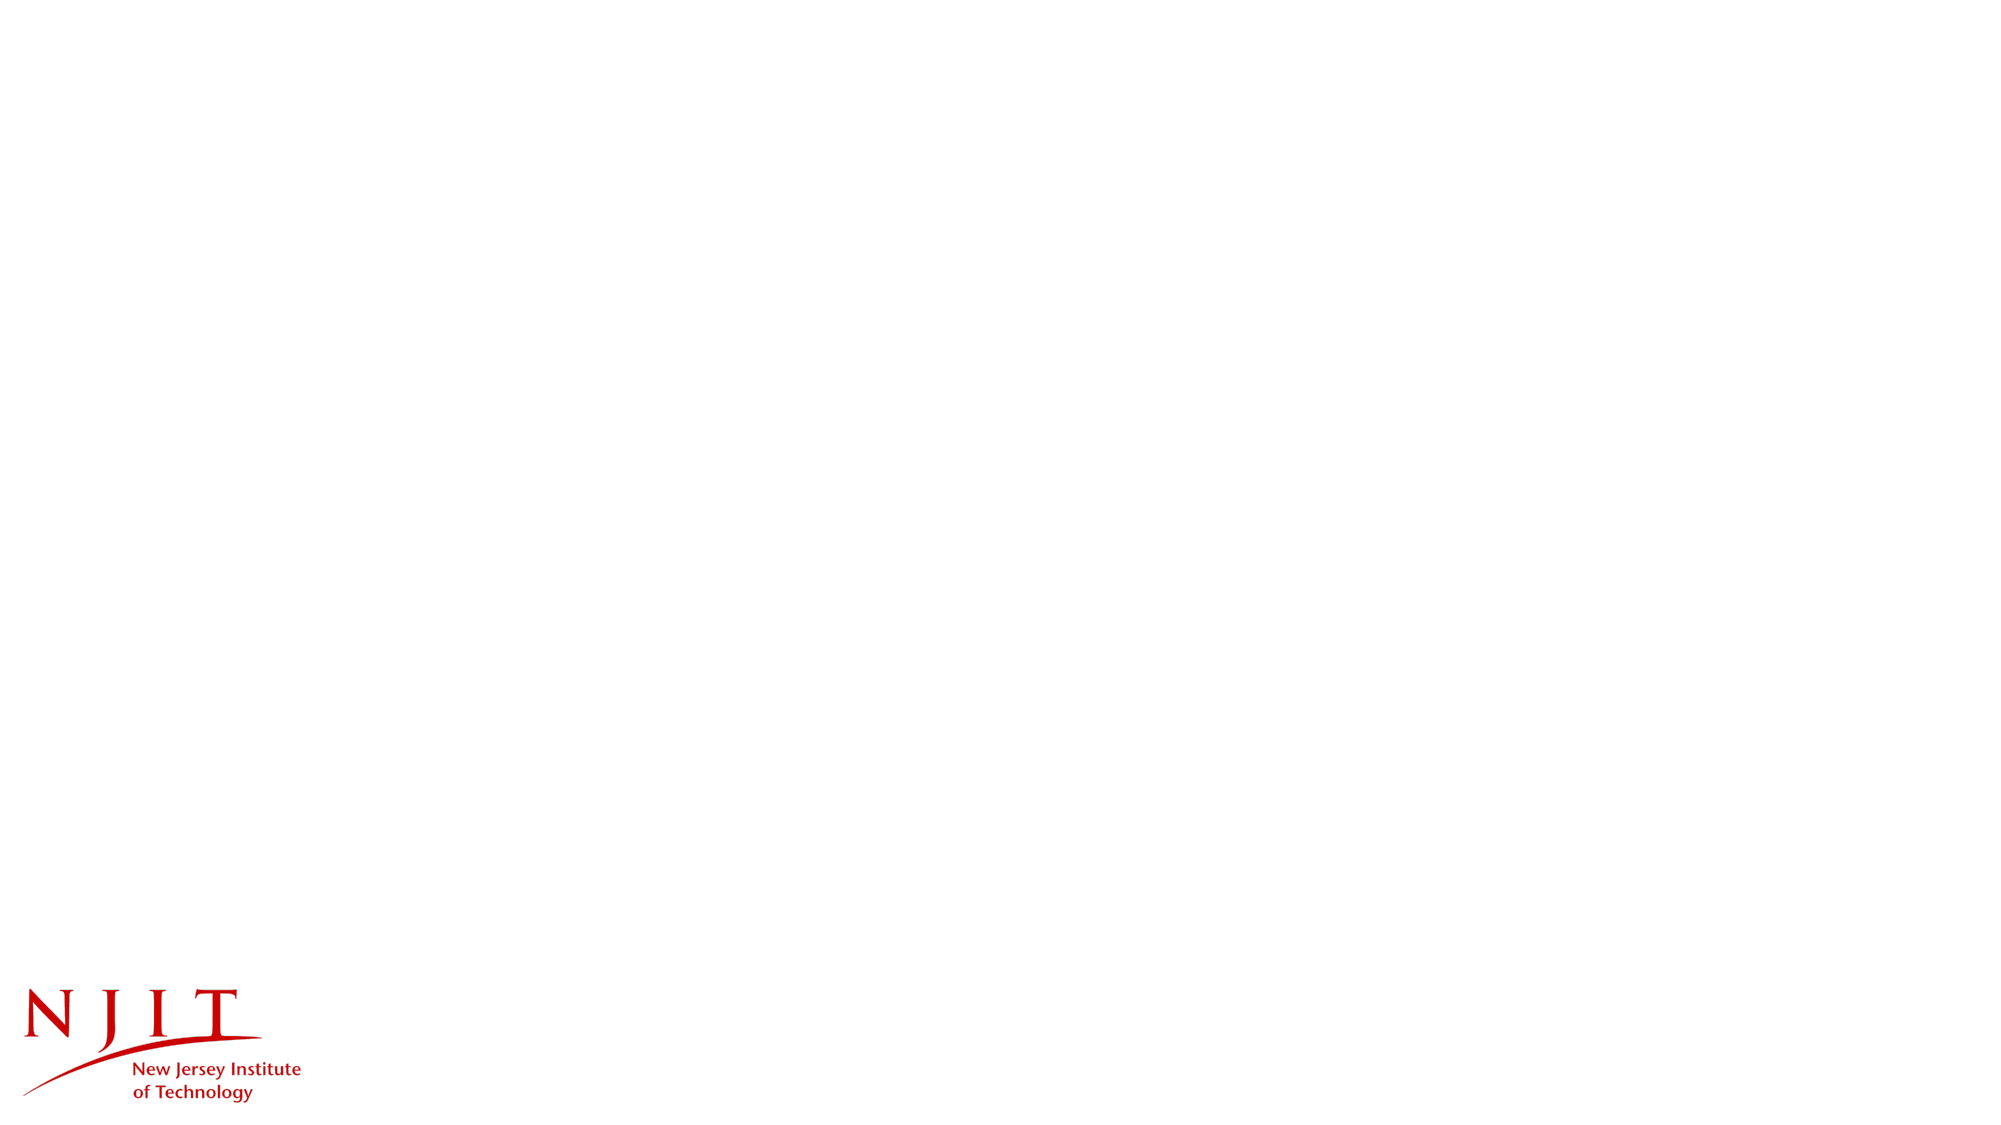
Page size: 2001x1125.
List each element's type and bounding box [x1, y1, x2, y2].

picture [23, 988, 301, 1104]
